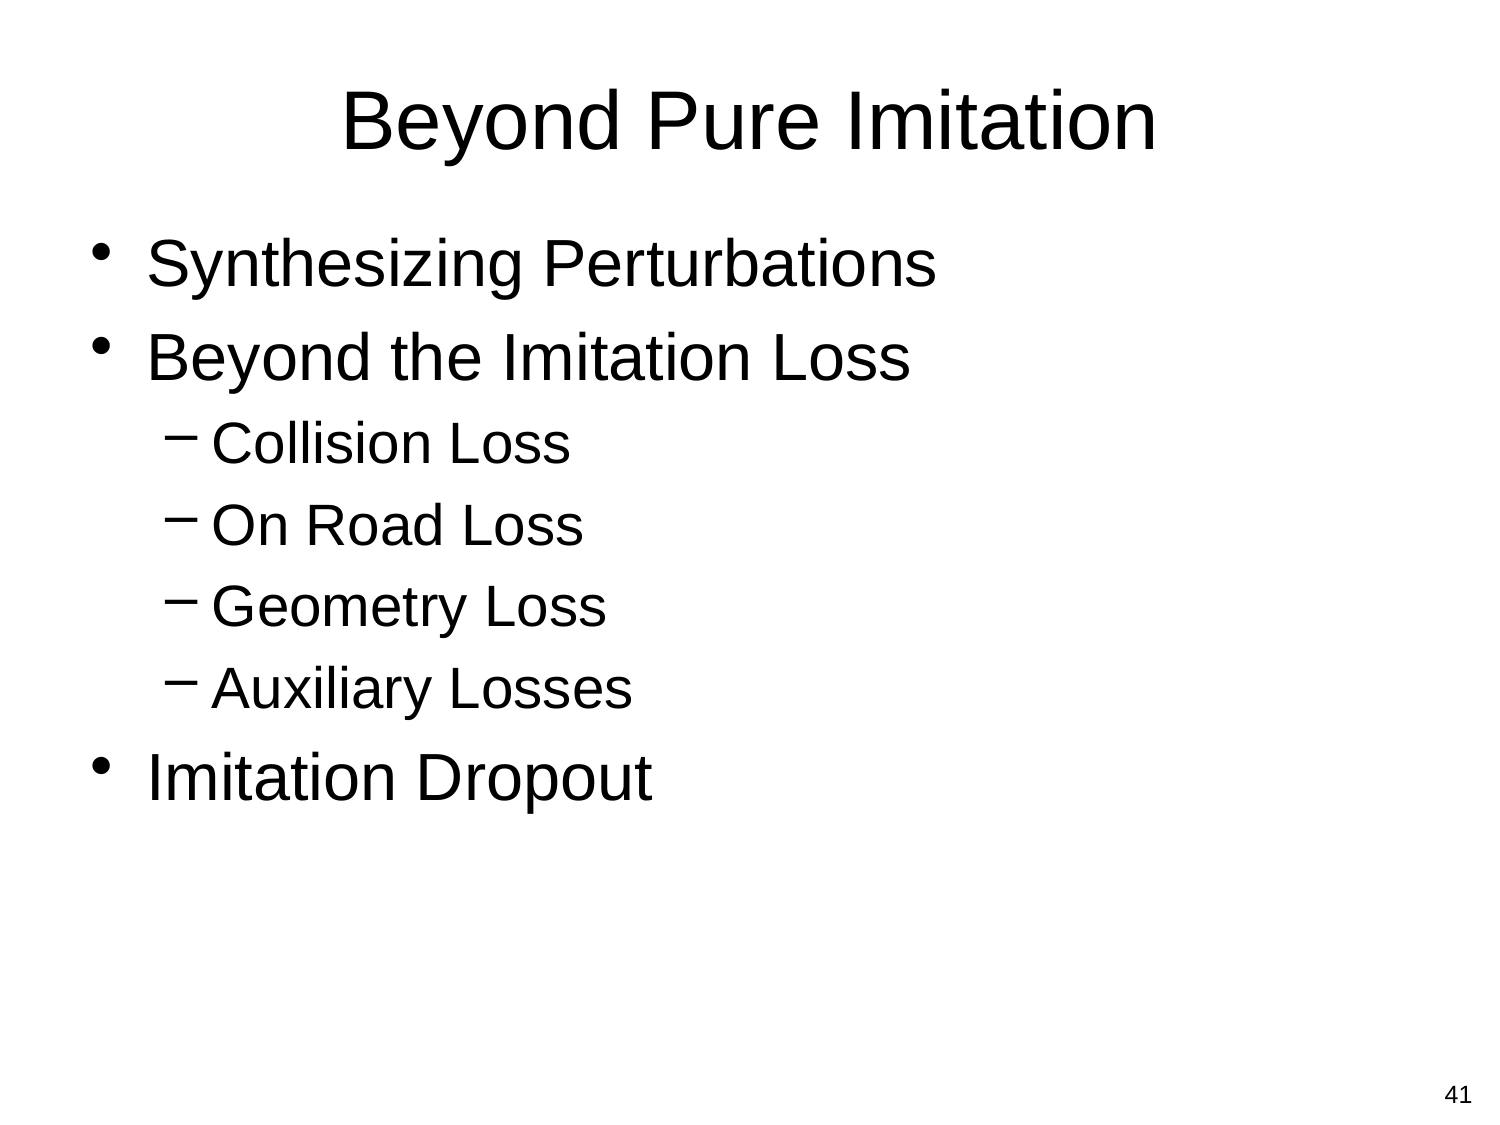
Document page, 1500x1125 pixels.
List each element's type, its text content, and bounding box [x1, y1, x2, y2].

slide_number 41 [1137, 1070, 1488, 1112]
list Synthesizing Perturbations Beyond the Imitation Loss Collision Loss On Road Loss Geometry Loss Auxiliary Losses Imitation Dropout [74, 212, 1426, 1051]
title Beyond Pure Imitation [74, 44, 1426, 188]
